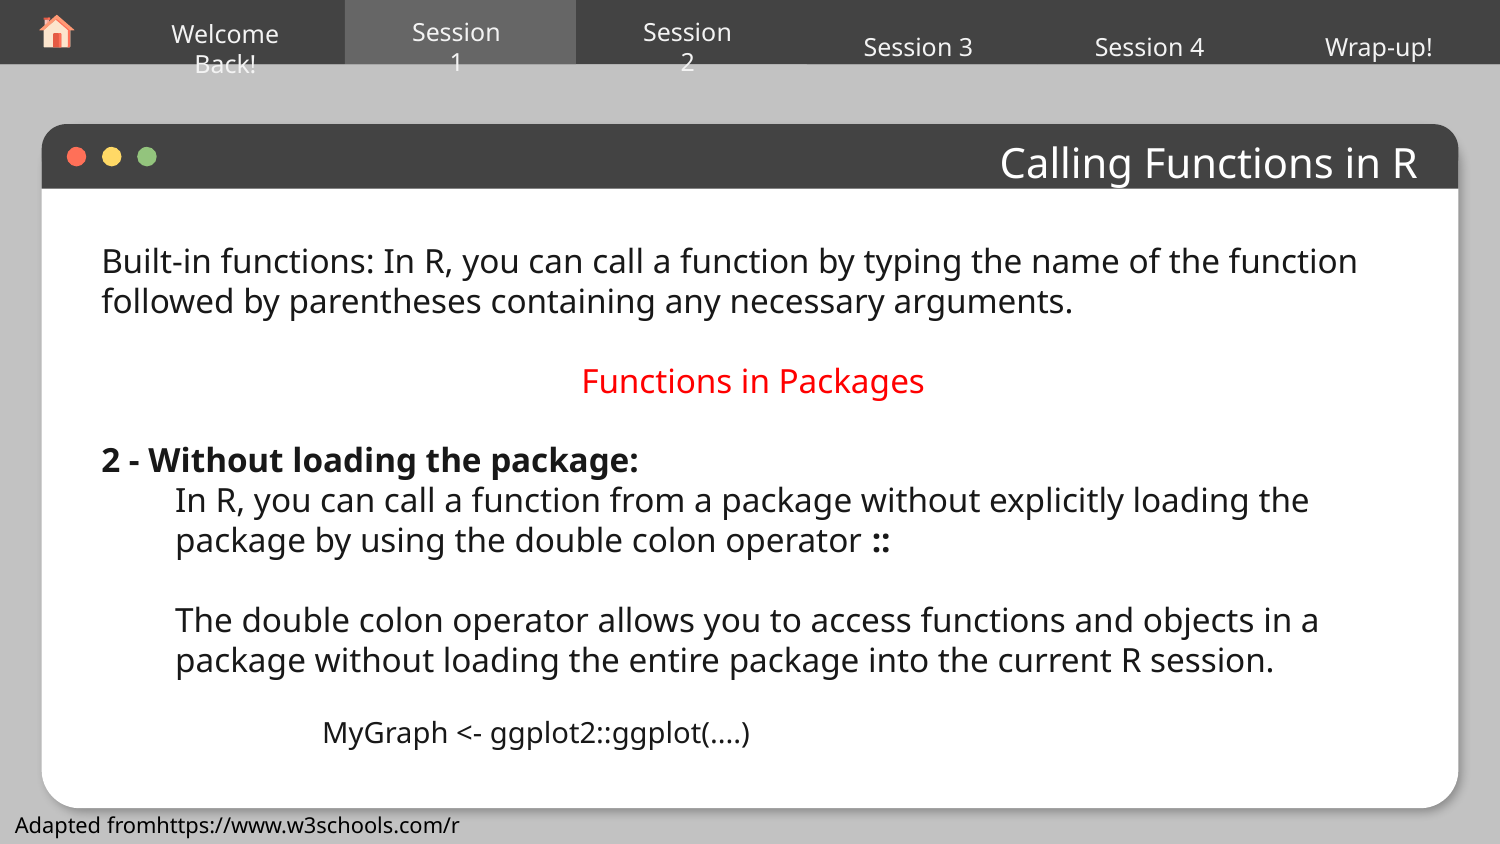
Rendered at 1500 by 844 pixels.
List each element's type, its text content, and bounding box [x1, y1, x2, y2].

text_box Session 2 [618, 14, 765, 48]
title Calling Functions in R [800, 132, 1434, 186]
list Built-in functions: In R, you can call a function by typing the name of the function followed by parentheses containing any necessary arguments. Functions in Packages 2 - Without loading the package: In R, you can call a function from a package without explicitly loading the package by using the double colon operator :: The double colon operator allows you to access functions and objects in a package without loading the entire package into the current R session. MyGraph <- ggplot2::ggplot(....) [86, 225, 1421, 760]
text_box [344, 0, 576, 65]
text_box Session 3 [844, 14, 1001, 48]
text_box [806, 0, 1037, 64]
text_box Session 1 [387, 15, 534, 48]
text_box Adapted fromhttps://www.w3schools.com/r [0, 804, 576, 844]
text_box [576, 0, 1037, 65]
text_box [38, 14, 75, 48]
text_box [1037, 0, 1268, 65]
text_box [1268, 0, 1500, 65]
text_box Welcome Back! [132, 16, 326, 50]
text_box [113, 0, 344, 65]
text_box Wrap-up! [1288, 14, 1477, 48]
text_box [0, 0, 113, 65]
text_box Session 4 [1072, 14, 1235, 48]
